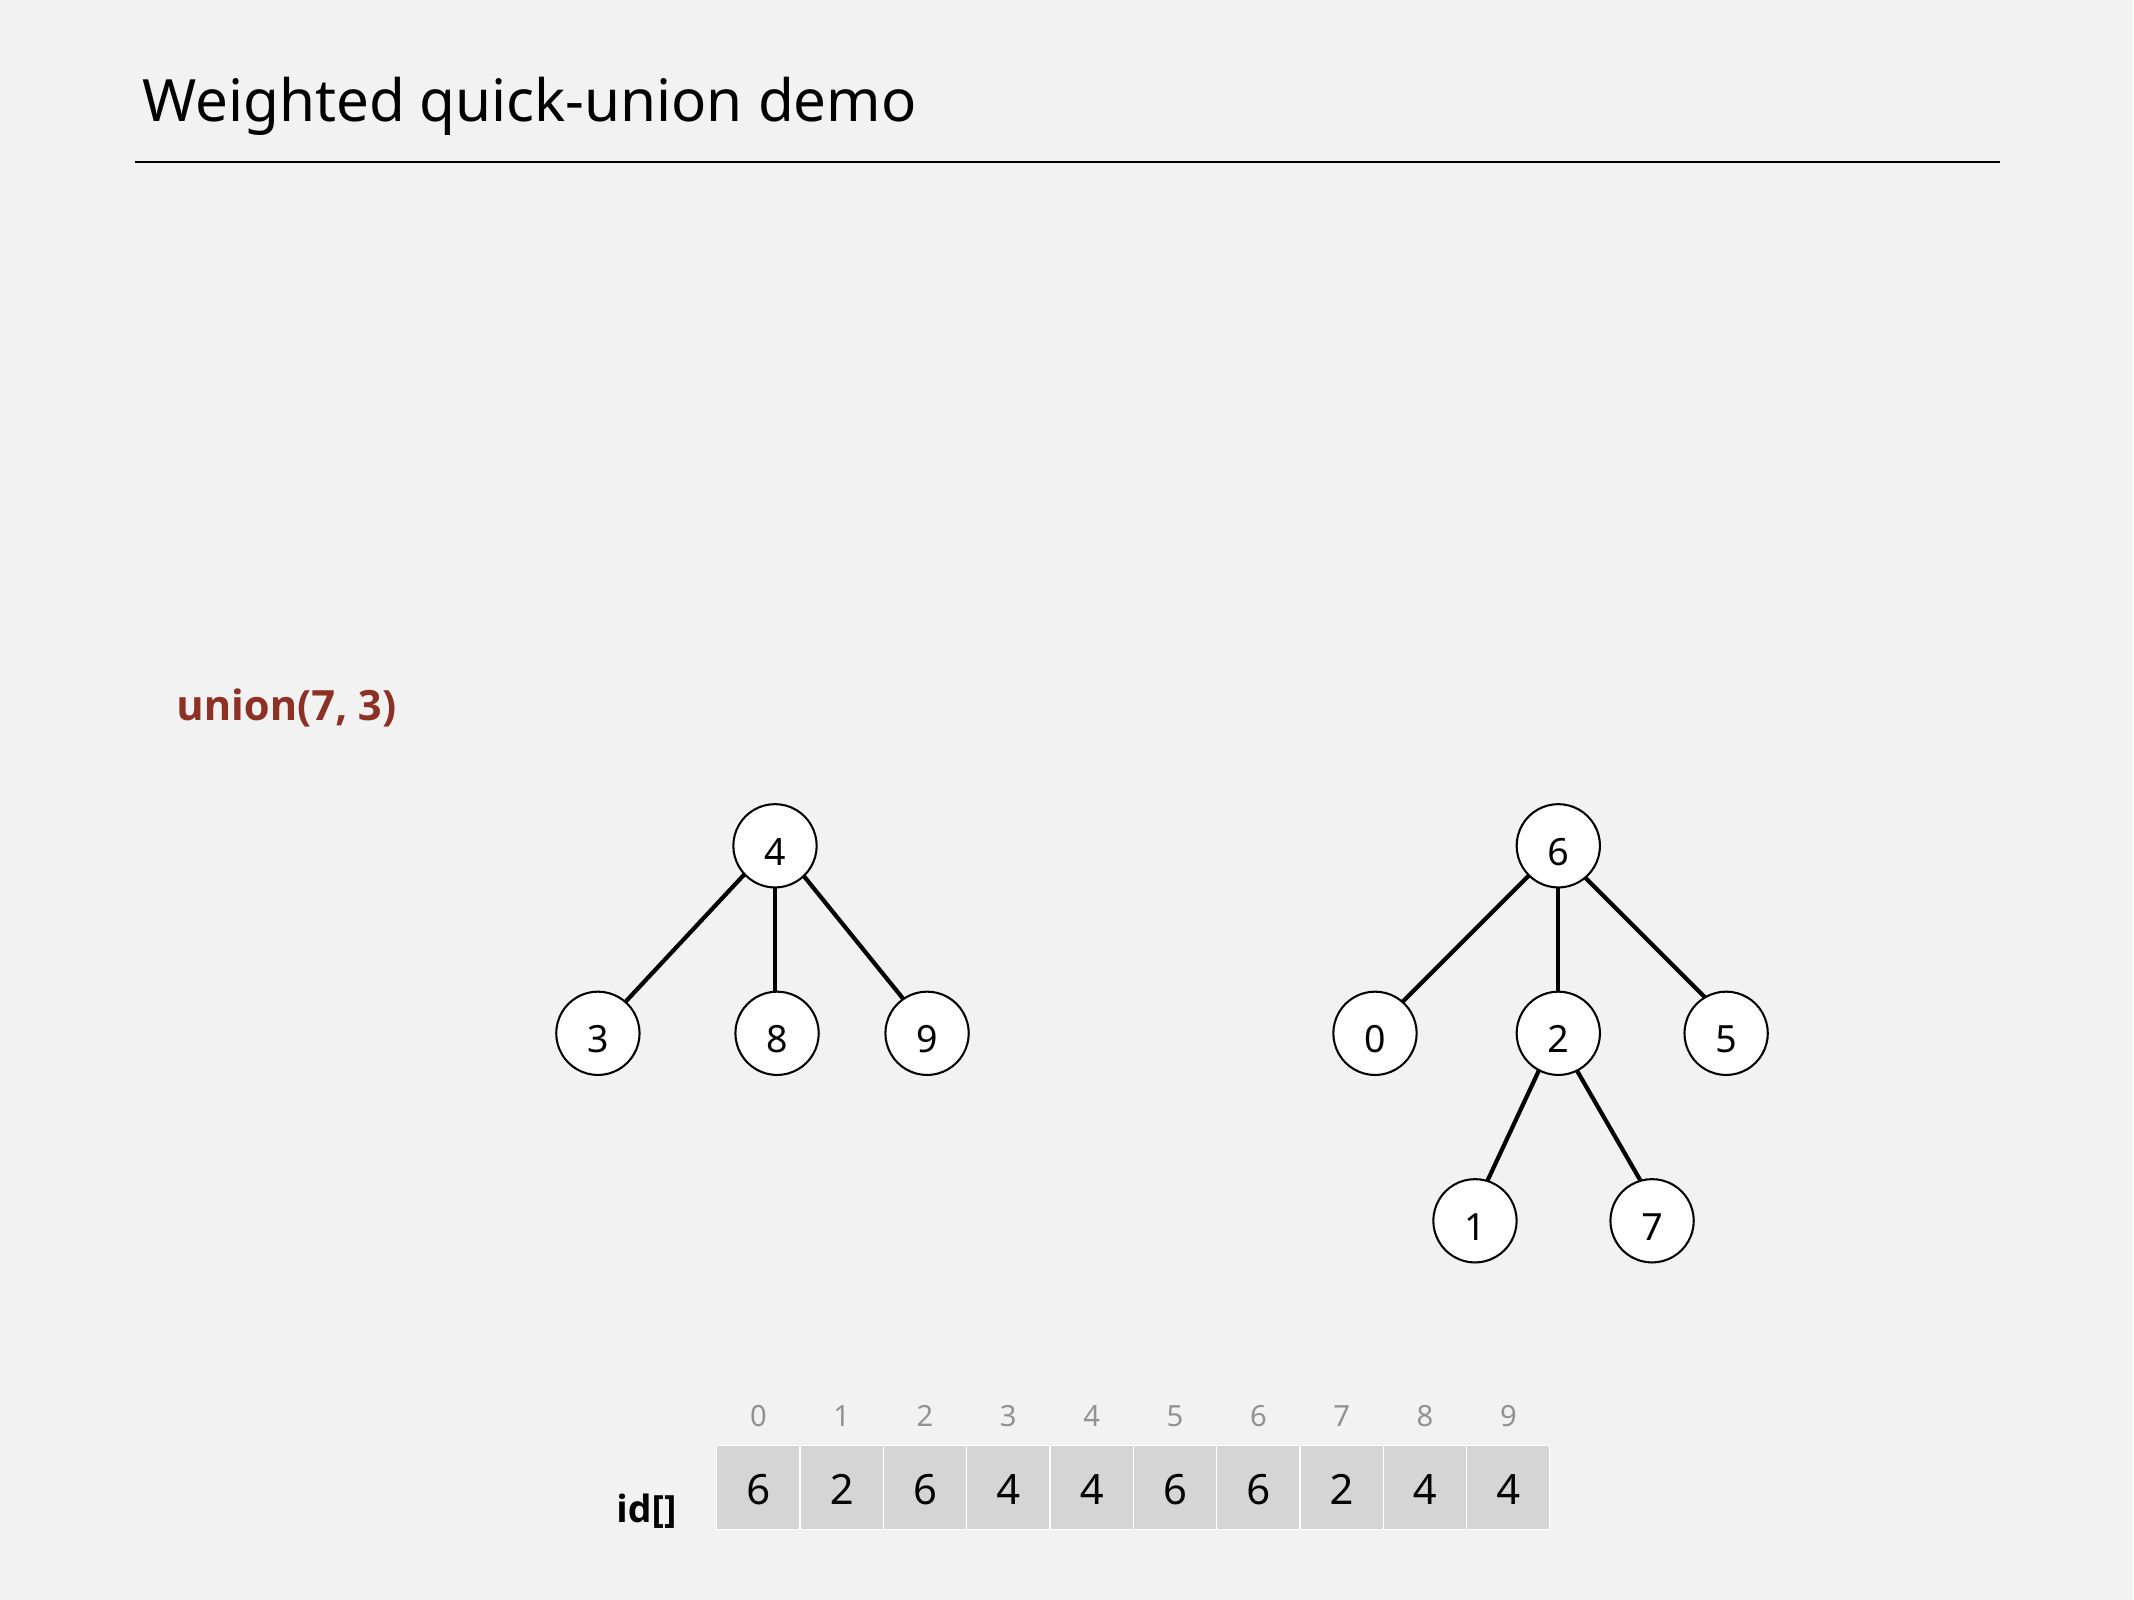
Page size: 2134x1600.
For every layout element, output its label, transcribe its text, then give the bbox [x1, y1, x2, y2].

text_box union(7, 3) [158, 645, 415, 738]
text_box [1333, 803, 1769, 1263]
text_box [599, 1383, 1551, 1530]
title Weighted quick-union demo [132, 0, 2001, 134]
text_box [555, 803, 969, 1076]
